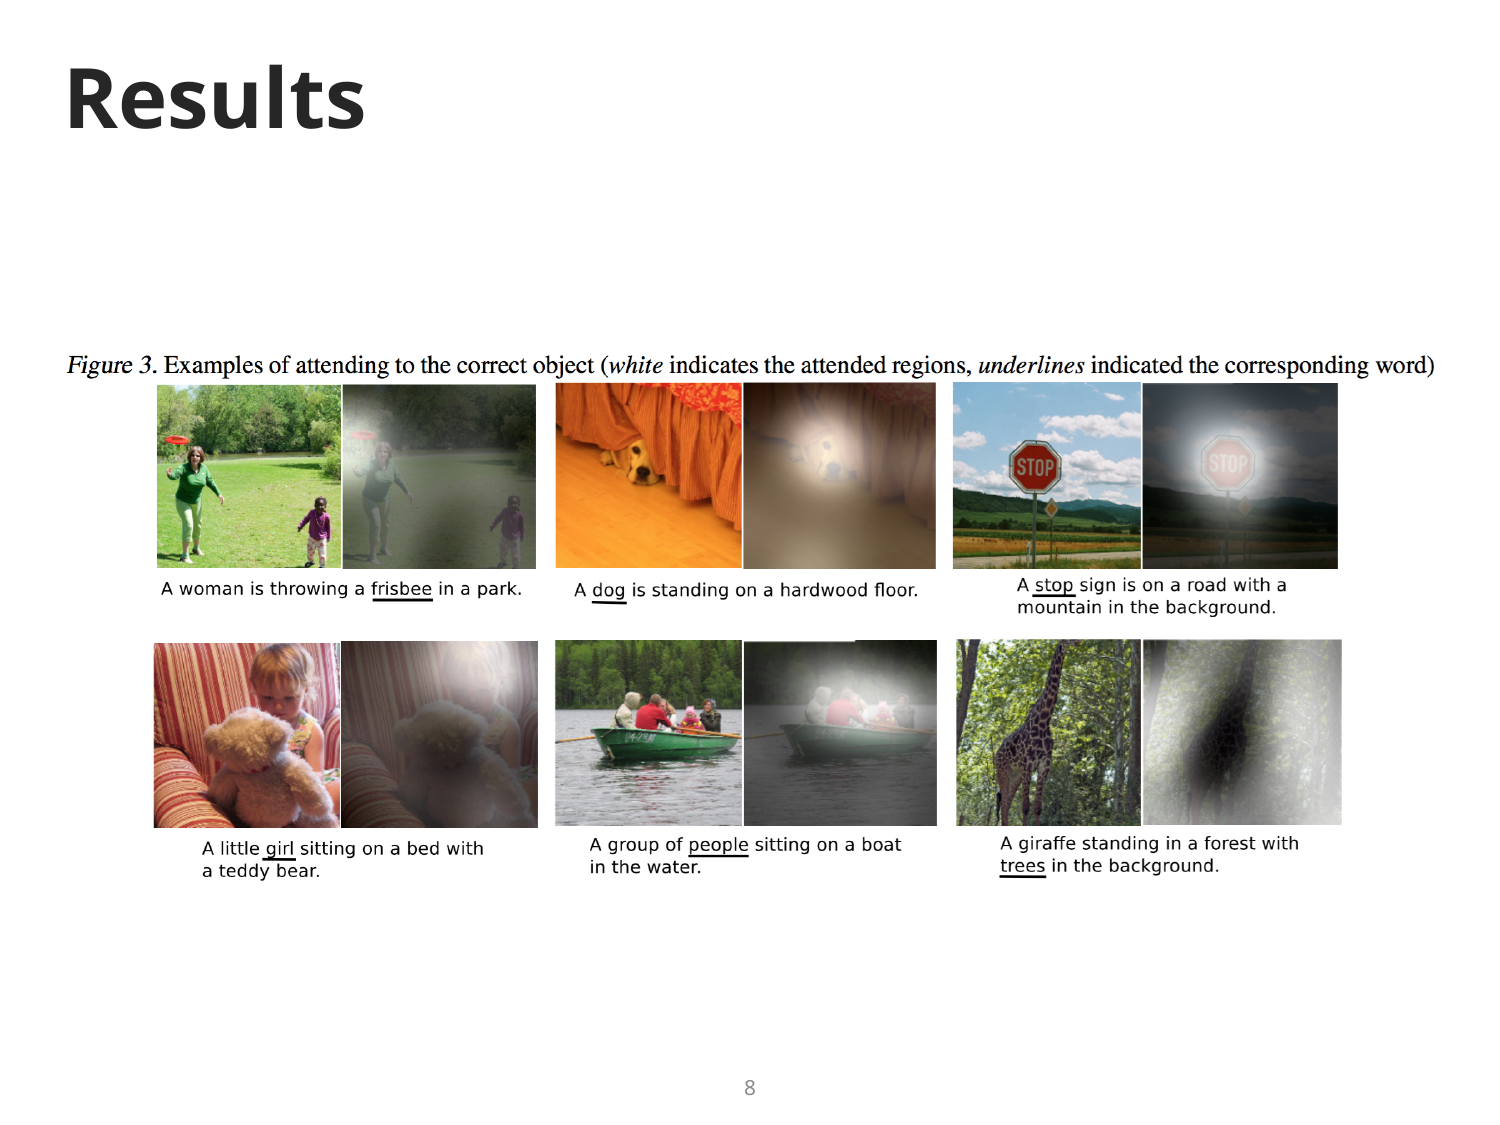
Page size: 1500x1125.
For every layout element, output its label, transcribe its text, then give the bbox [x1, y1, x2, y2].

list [52, 348, 1448, 882]
title Results [48, 41, 1456, 149]
slide_number 8 [575, 1058, 925, 1119]
